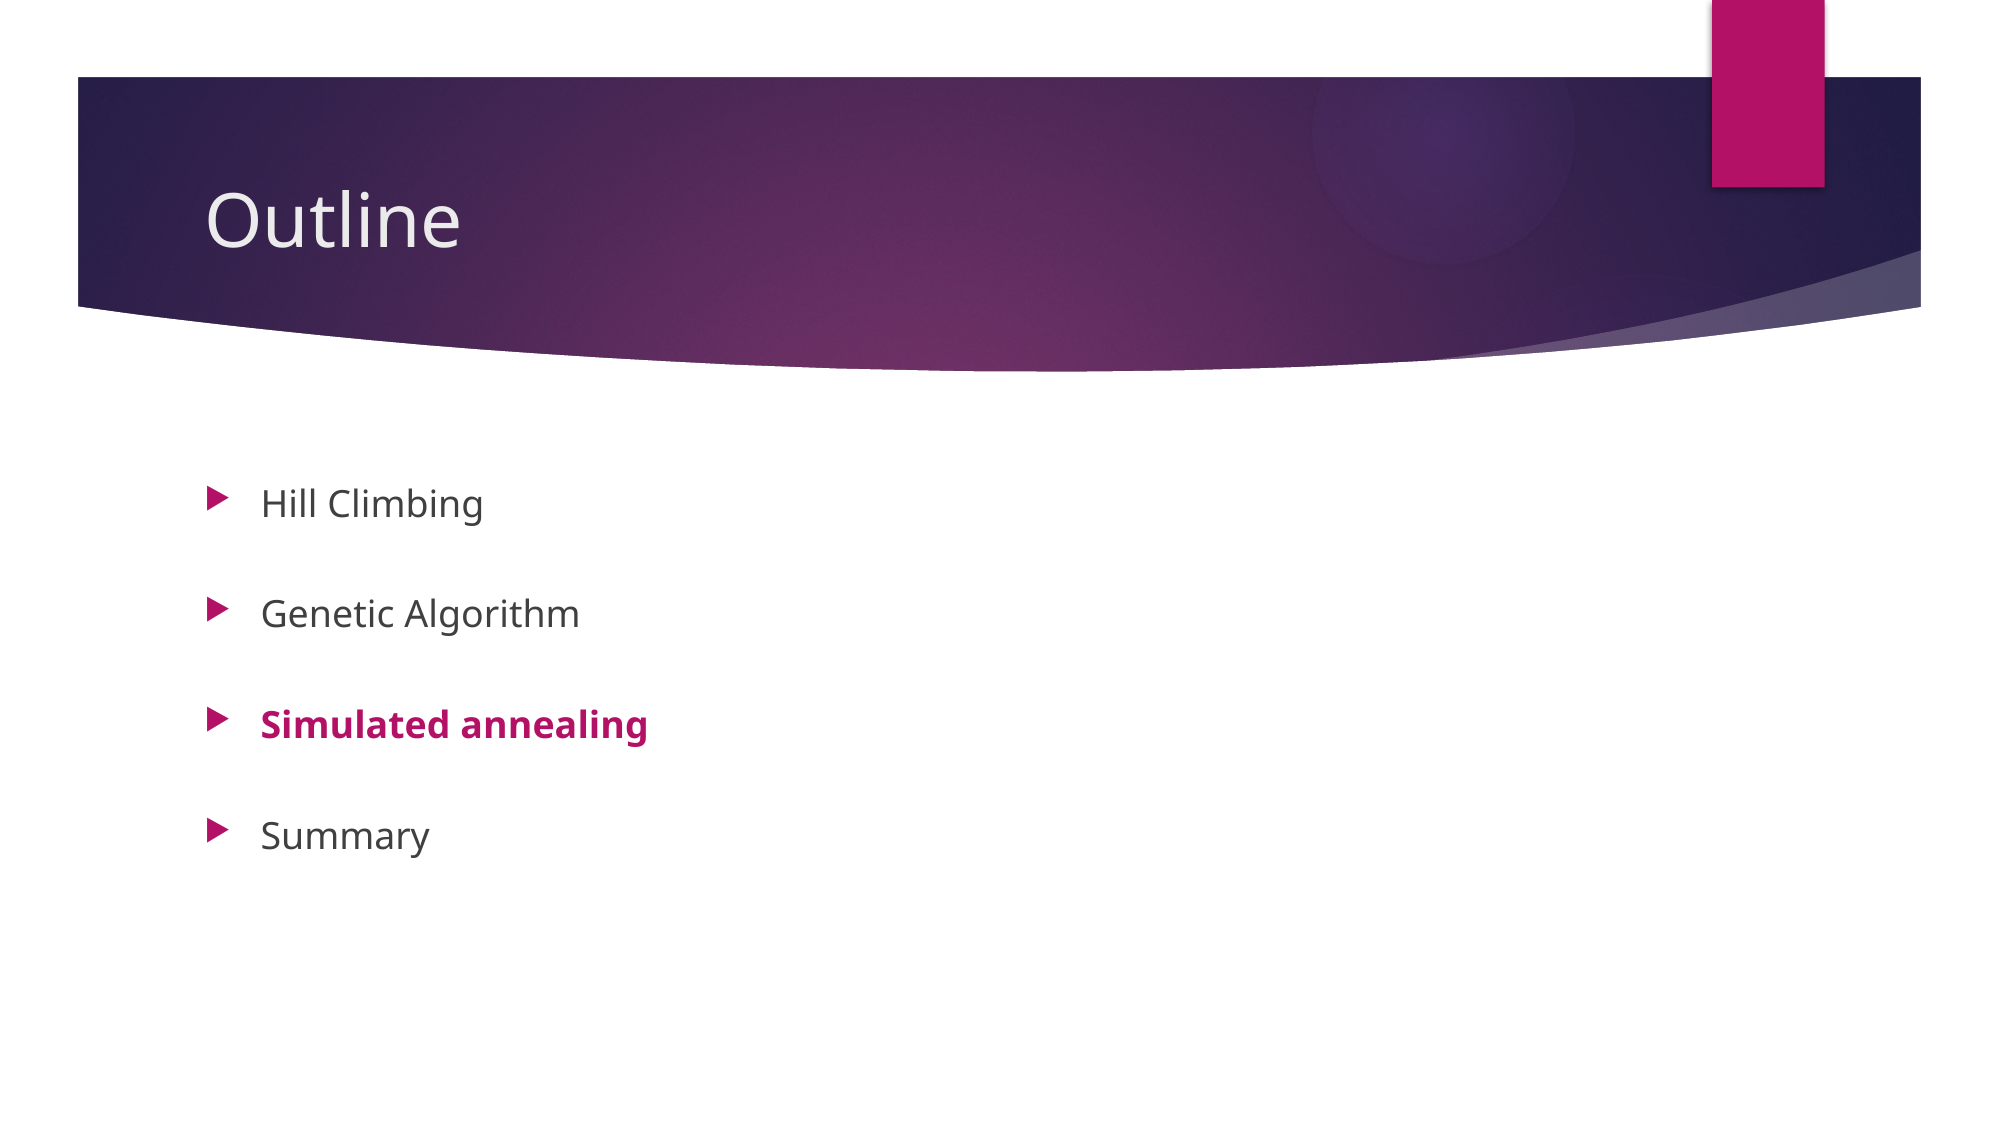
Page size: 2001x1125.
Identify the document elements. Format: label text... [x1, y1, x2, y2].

title Outline [189, 159, 1627, 276]
list Hill Climbing Genetic Algorithm Simulated annealing Summary [189, 427, 1638, 988]
